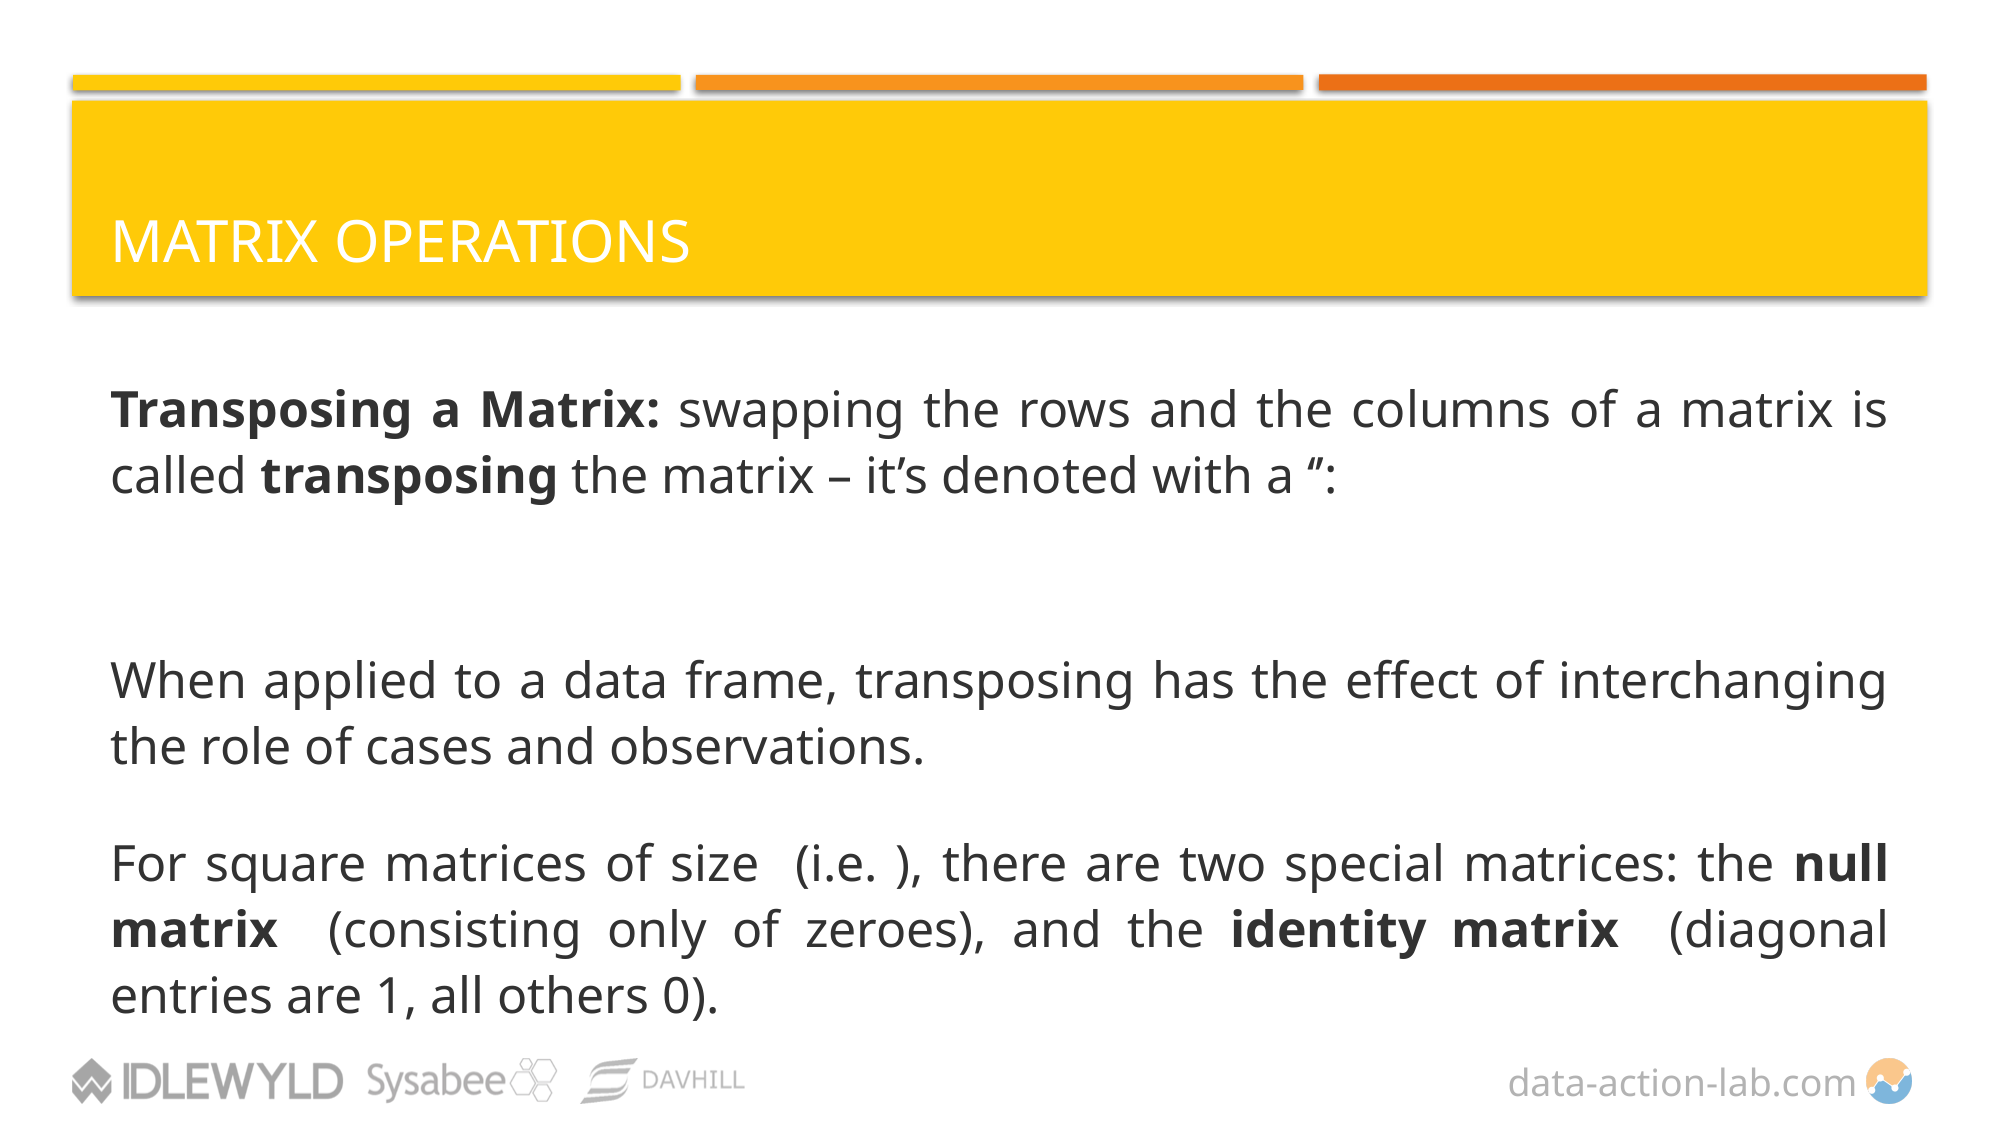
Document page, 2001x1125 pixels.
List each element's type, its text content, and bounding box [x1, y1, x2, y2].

picture [72, 1058, 745, 1104]
title Matrix Operations [95, 115, 1905, 282]
